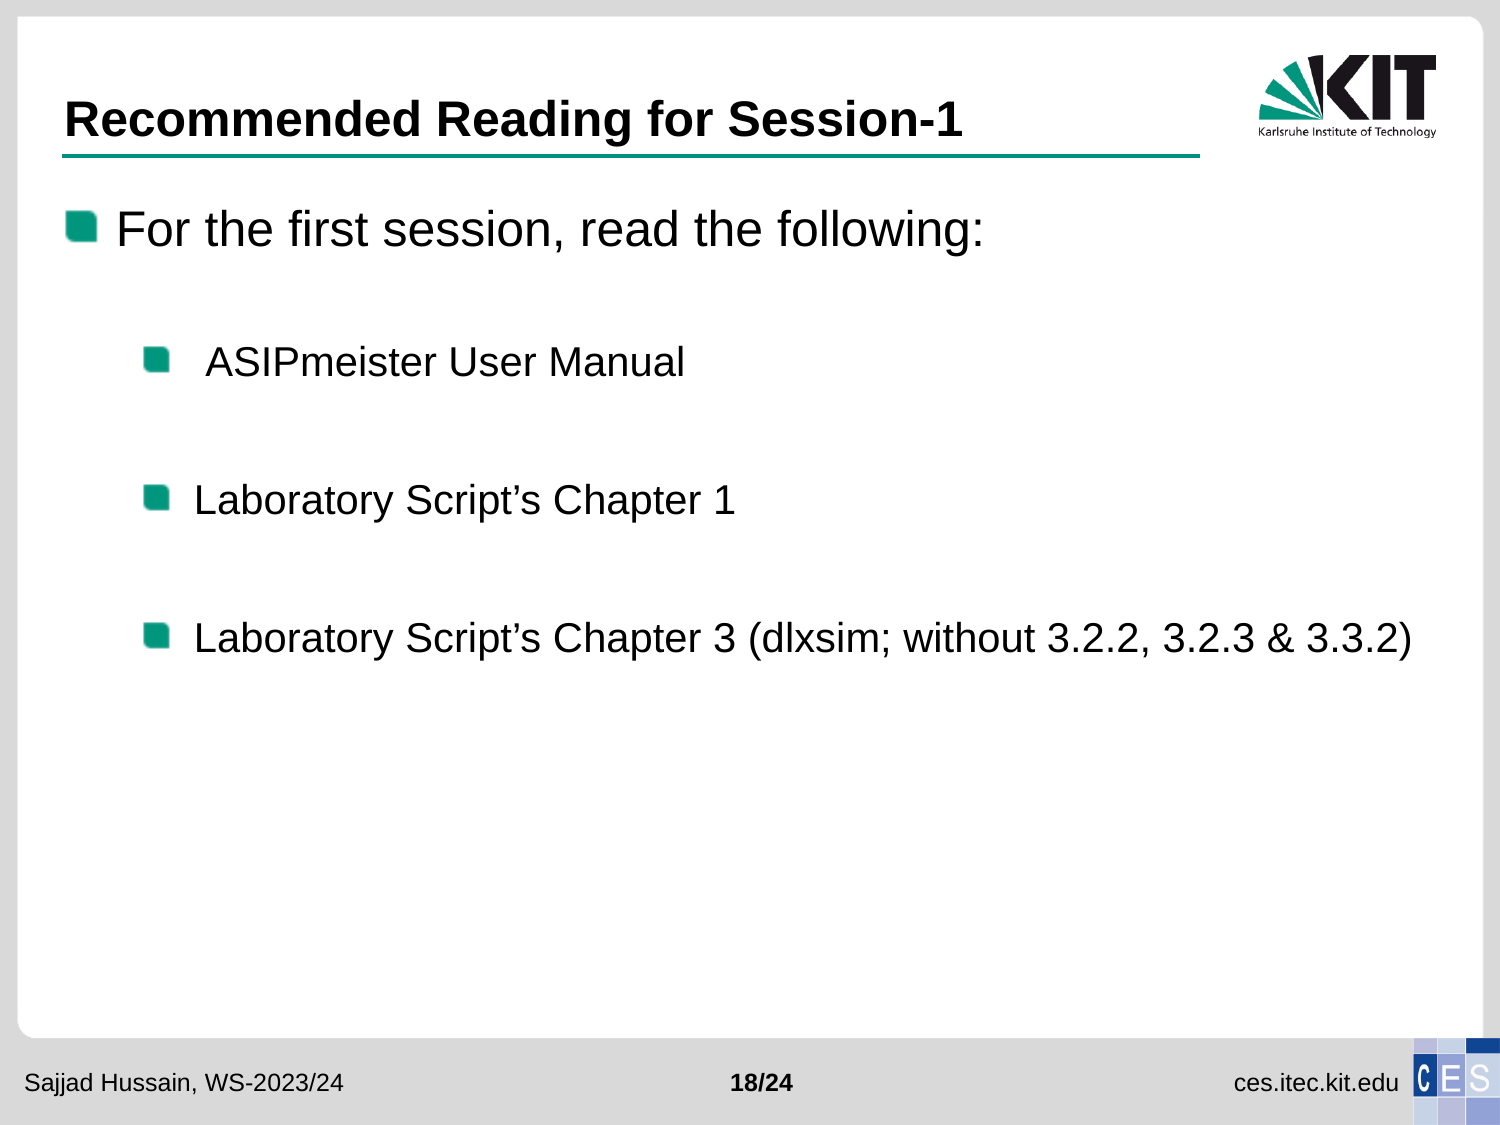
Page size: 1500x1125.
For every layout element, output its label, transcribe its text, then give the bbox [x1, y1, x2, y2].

list For the first session, read the following: ASIPmeister User Manual Laboratory Script’s Chapter 1 Laboratory Script’s Chapter 3 (dlxsim; without 3.2.2, 3.2.3 & 3.3.2) [64, 196, 1436, 1000]
title Recommended Reading for Session-1 [63, 54, 1199, 148]
picture [0, 0, 1500, 1125]
